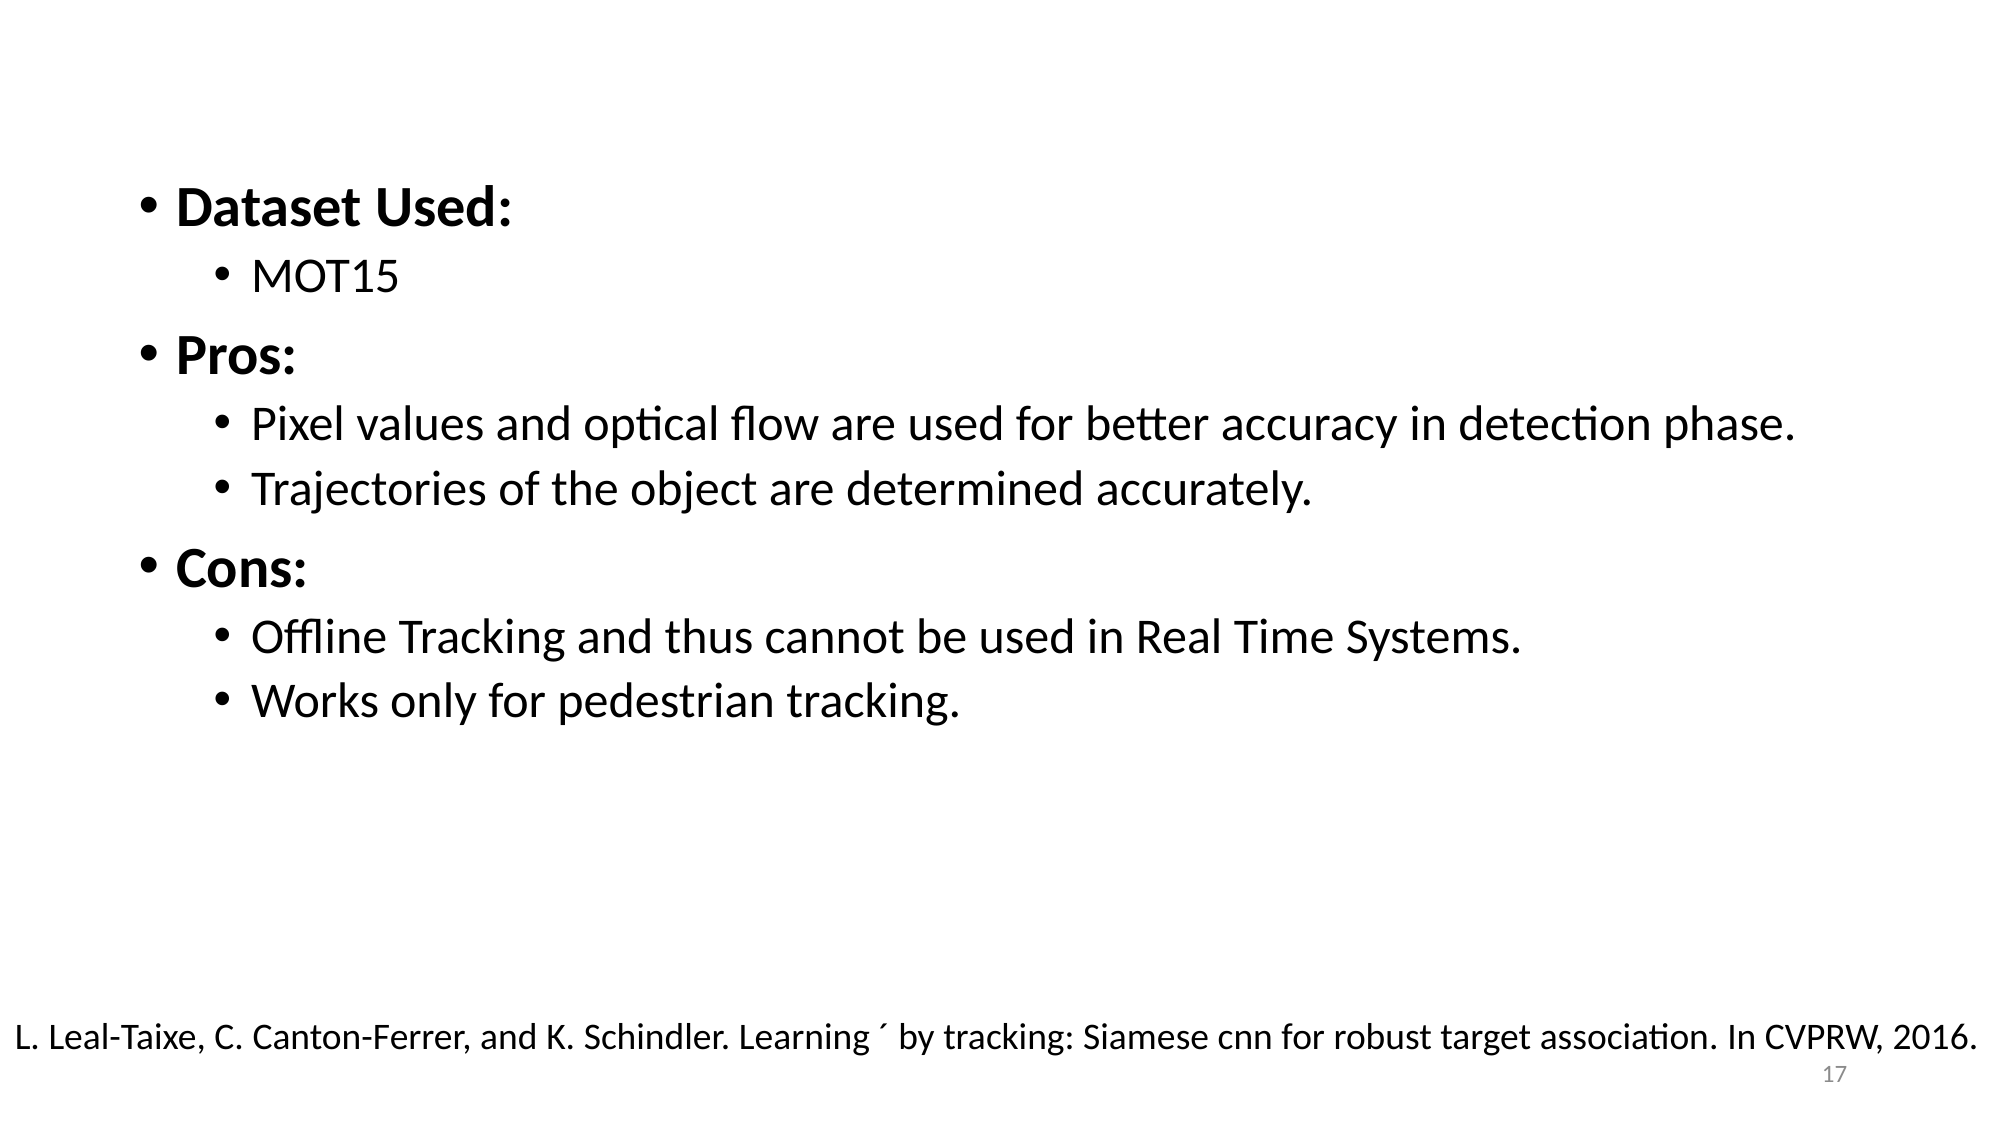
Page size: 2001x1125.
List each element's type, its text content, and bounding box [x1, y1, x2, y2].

text_box L. Leal-Taixe, C. Canton-Ferrer, and K. Schindler. Learning ´ by tracking: Siamese cnn for robust target association. In CVPRW, 2016. [0, 1004, 2000, 1065]
slide_number 17 [1412, 1042, 1863, 1103]
list Dataset Used: MOT15 Pros: Pixel values and optical flow are used for better accuracy in detection phase. Trajectories of the object are determined accurately. Cons: Offline Tracking and thus cannot be used in Real Time Systems. Works only for pedestrian tracking. [123, 168, 1849, 883]
